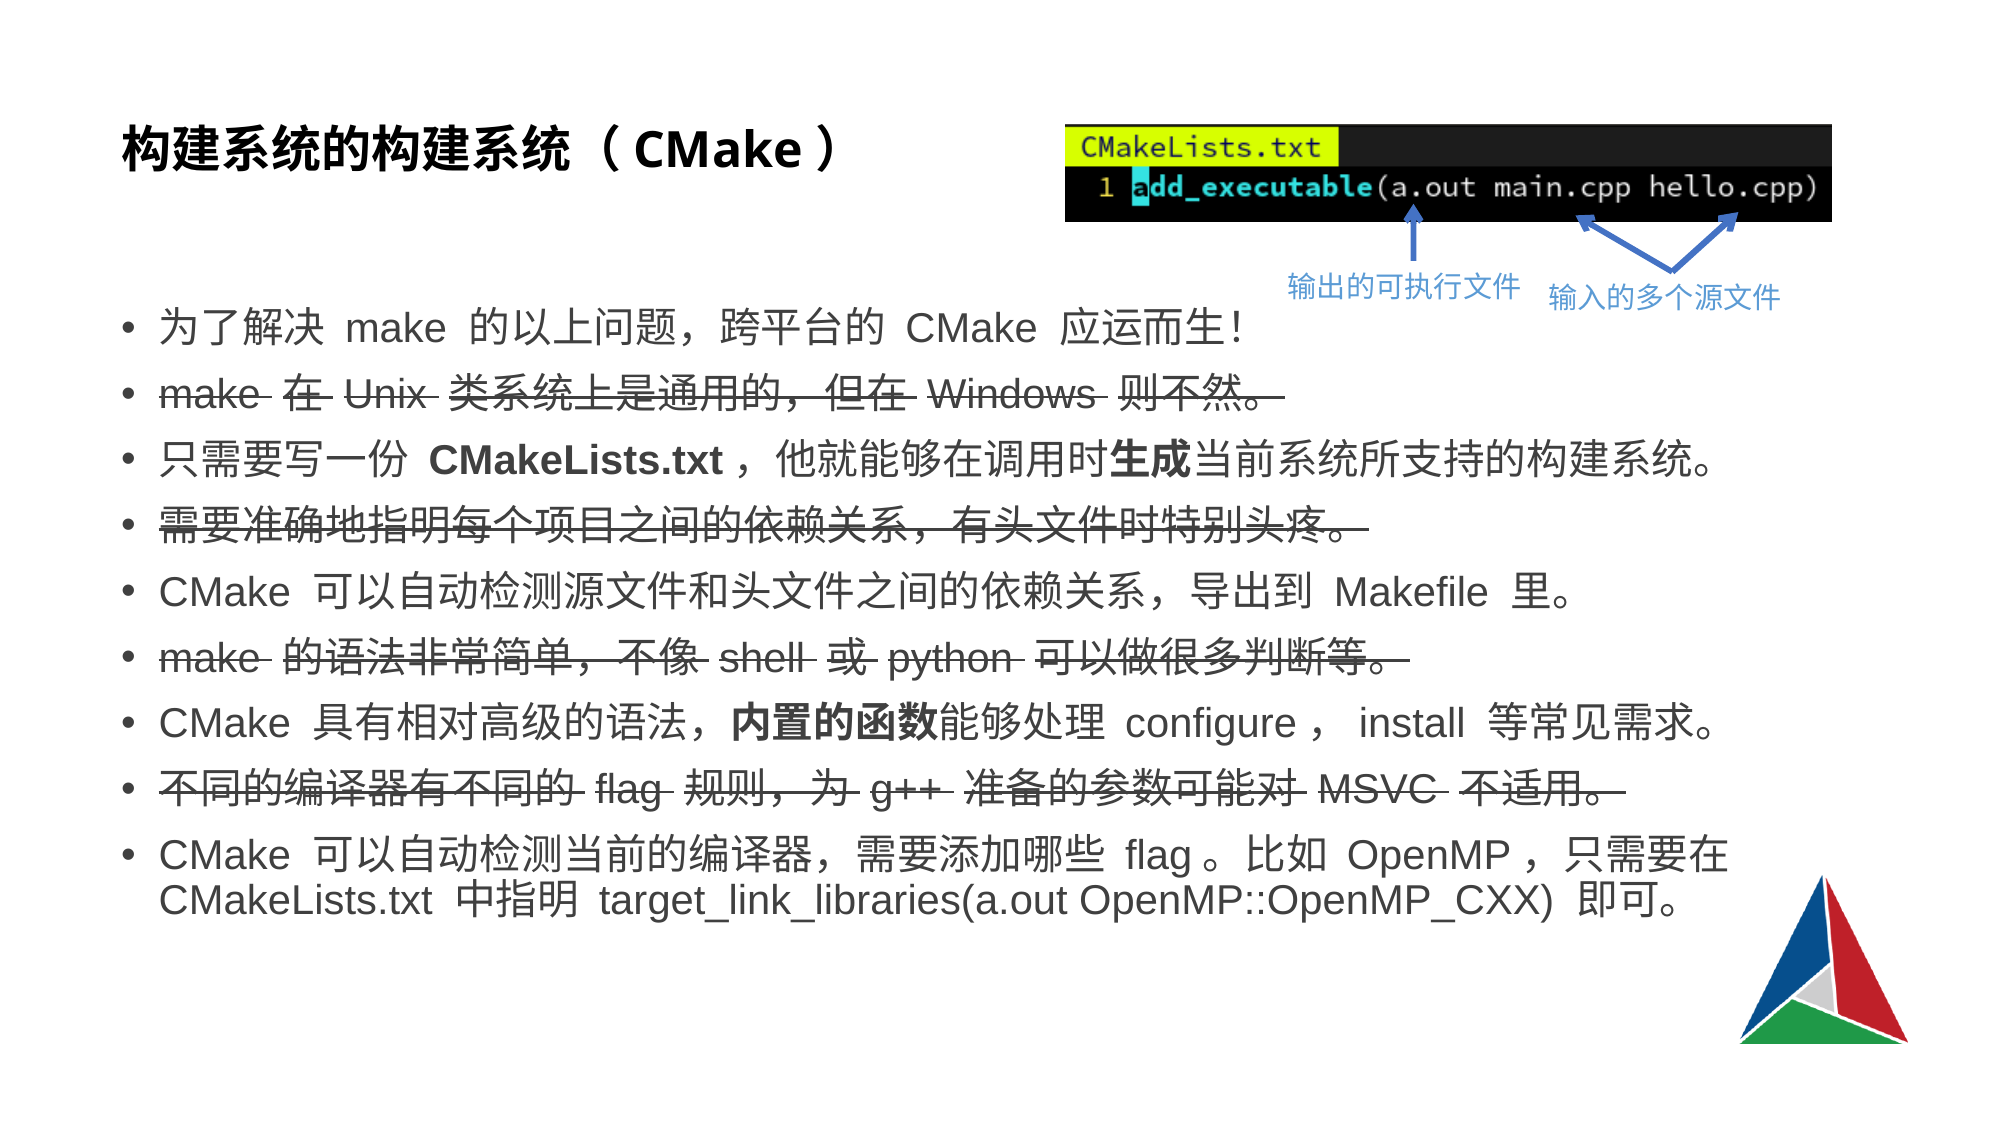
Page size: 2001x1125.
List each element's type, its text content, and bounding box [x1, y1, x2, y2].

text_box 输入的多个源文件 [1533, 271, 1815, 322]
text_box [1672, 211, 1739, 272]
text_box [1575, 215, 1673, 272]
text_box 输出的可执行文件 [1272, 260, 1554, 311]
title 构建系统的构建系统（CMake） [106, 42, 1832, 260]
picture [1672, 873, 1975, 1046]
picture [1065, 124, 1832, 222]
list 为了解决 make 的以上问题，跨平台的 CMake 应运而生！ make 在 Unix 类系统上是通用的，但在 Windows 则不然。 只需要写一份 CMakeLists.txt，他就能够在调用时生成当前系统所支持的构建系统。 需要准确地指明每个项目之间的依赖关系，有头文件时特别头疼。 CMake 可以自动检测源文件和头文件之间的依赖关系，导出到 Makefile 里。 make 的语法非常简单，不像 shell 或 python 可以做很多判断等。 CMake 具有相对高级的语法，内置的函数能够处理 configure，install 等常见需求。 不同的编译器有不同的 flag 规则，为 g++ 准备的参数可能对 MSVC 不适用。 CMake 可以自动检测当前的编译器，需要添加哪些 flag。比如 OpenMP，只需要在 CMakeLists.txt 中指明 target_link_libraries(a.out OpenMP::OpenMP_CXX) 即可。 [106, 299, 1832, 1014]
